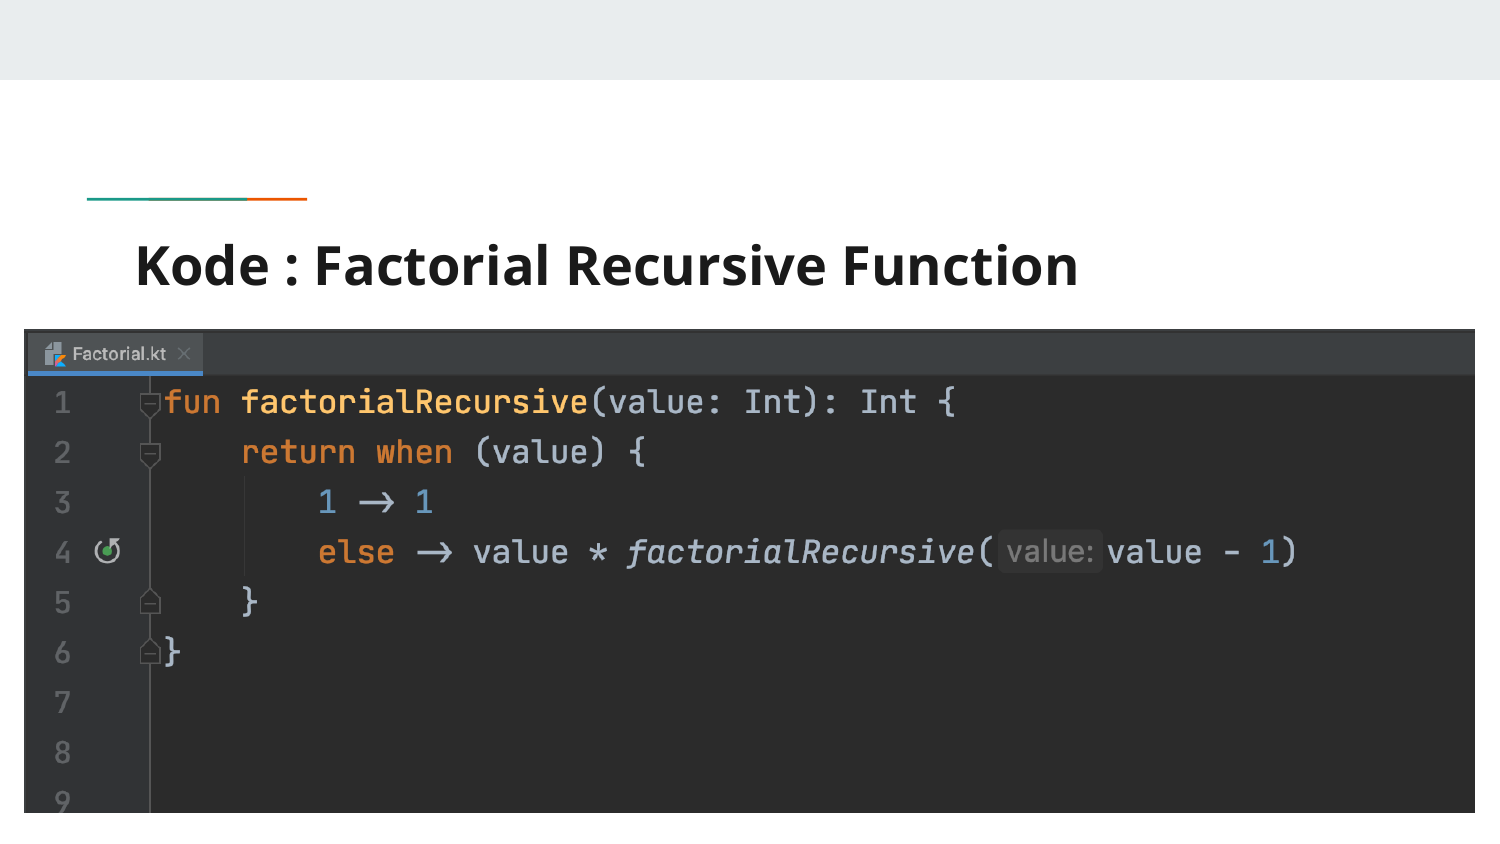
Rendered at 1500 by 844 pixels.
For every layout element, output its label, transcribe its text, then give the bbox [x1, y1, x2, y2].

picture [24, 328, 1476, 813]
title Kode : Factorial Recursive Function [119, 216, 1381, 305]
